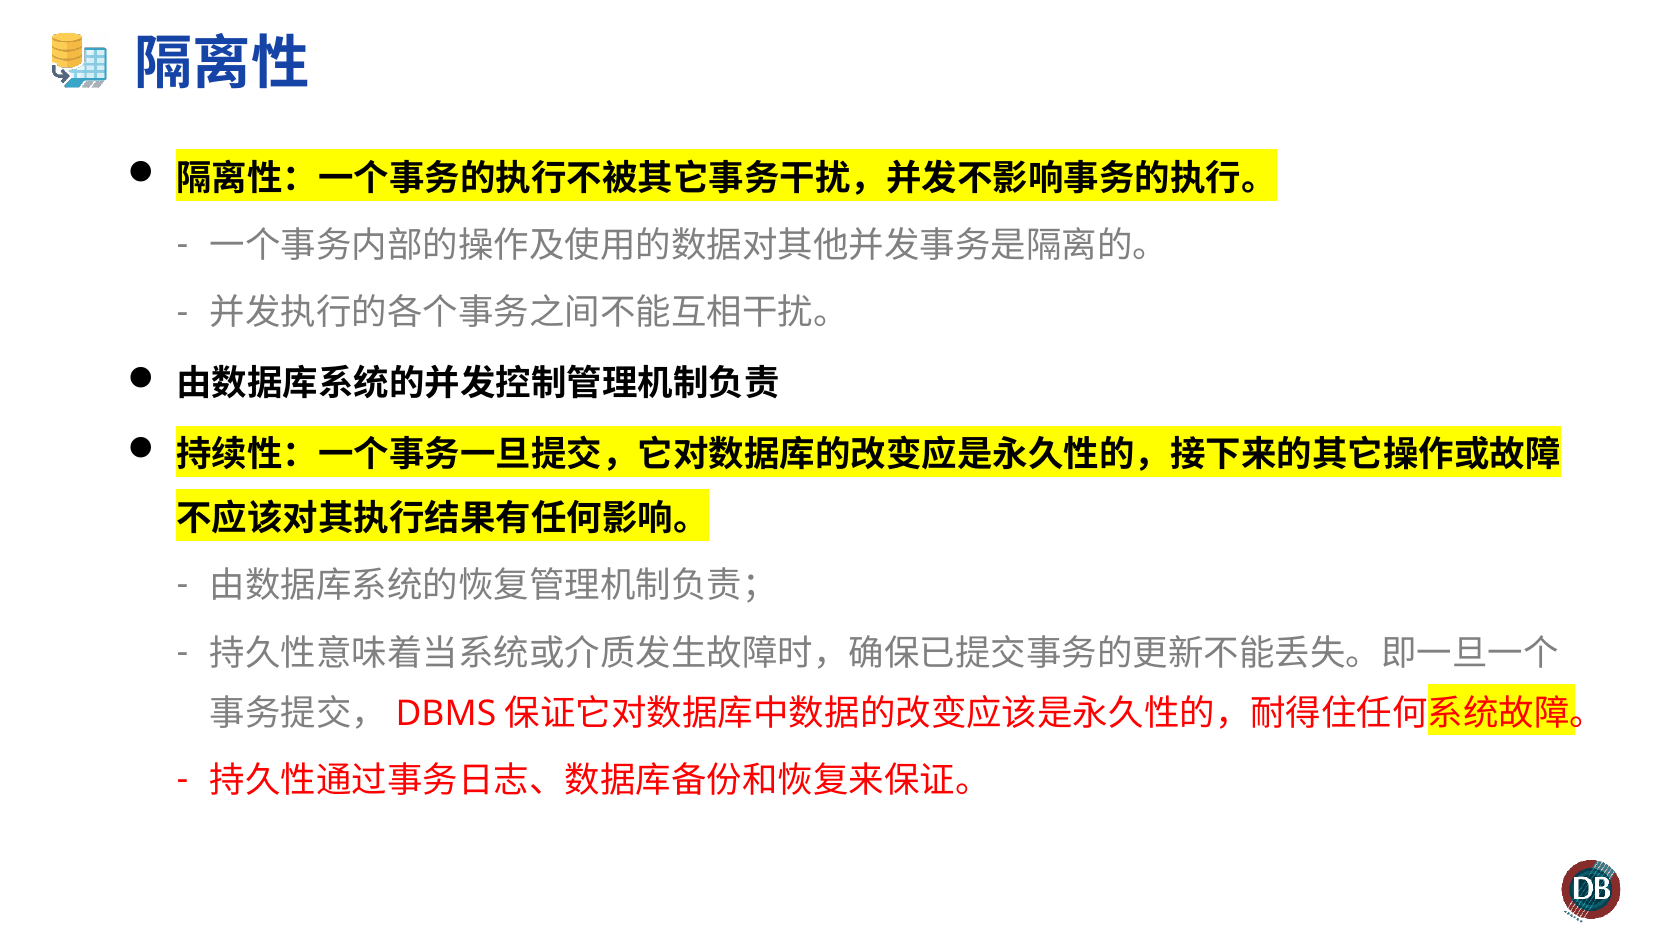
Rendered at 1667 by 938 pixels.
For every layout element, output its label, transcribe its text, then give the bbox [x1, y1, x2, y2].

list 隔离性：一个事务的执行不被其它事务干扰，并发不影响事务的执行。 一个事务内部的操作及使用的数据对其他并发事务是隔离的。 并发执行的各个事务之间不能互相干扰。 由数据库系统的并发控制管理机制负责 持续性：一个事务一旦提交，它对数据库的改变应是永久性的，接下来的其它操作或故障不应该对其执行结果有任何影响。 由数据库系统的恢复管理机制负责； 持久性意味着当系统或介质发生故障时，确保已提交事务的更新不能丢失。即一旦一个事务提交，DBMS保证它对数据库中数据的改变应该是永久性的，耐得住任何系统故障。 持久性通过事务日志、数据库备份和恢复来保证。 [112, 126, 1590, 835]
title 隔离性 [118, 17, 1590, 103]
picture [1557, 858, 1623, 924]
picture [49, 30, 109, 90]
